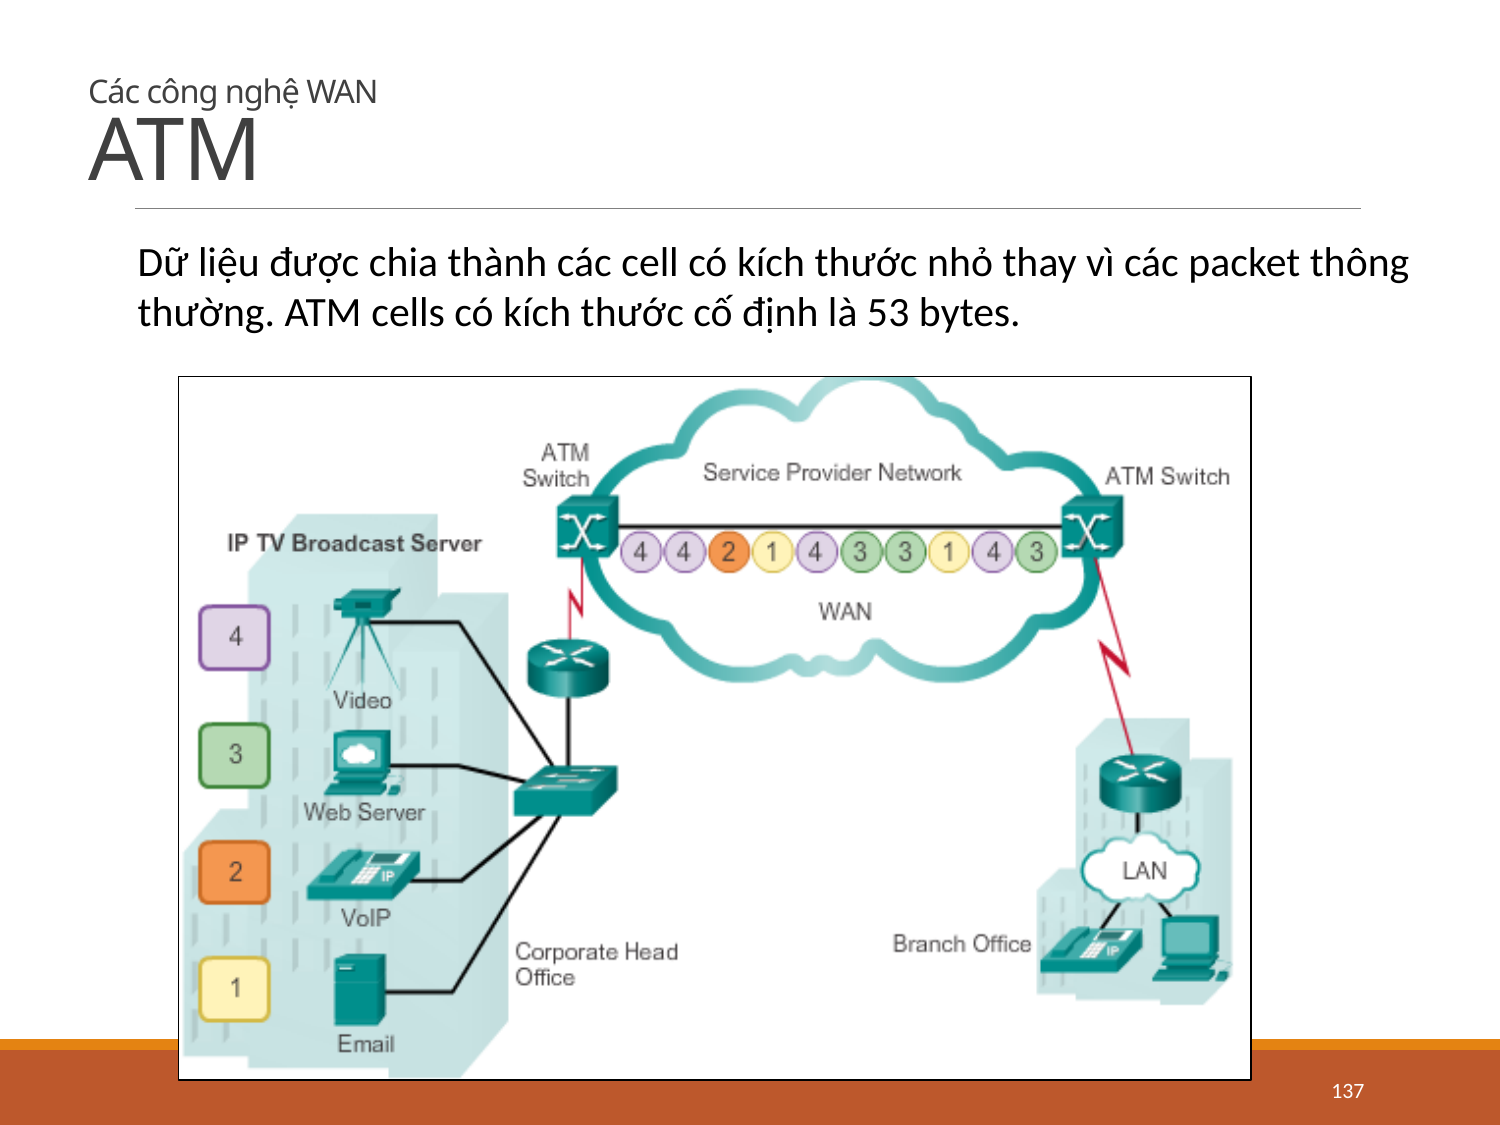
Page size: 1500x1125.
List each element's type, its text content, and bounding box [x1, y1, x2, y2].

picture [178, 376, 1251, 1081]
text_box Dữ liệu được chia thành các cell có kích thước nhỏ thay vì các packet thông thường. ATM cells có kích thước cố định là 53 bytes. [123, 227, 1427, 342]
title Các công nghệ WAN ATM [73, 68, 1410, 206]
slide_number 137 [1218, 1059, 1380, 1120]
